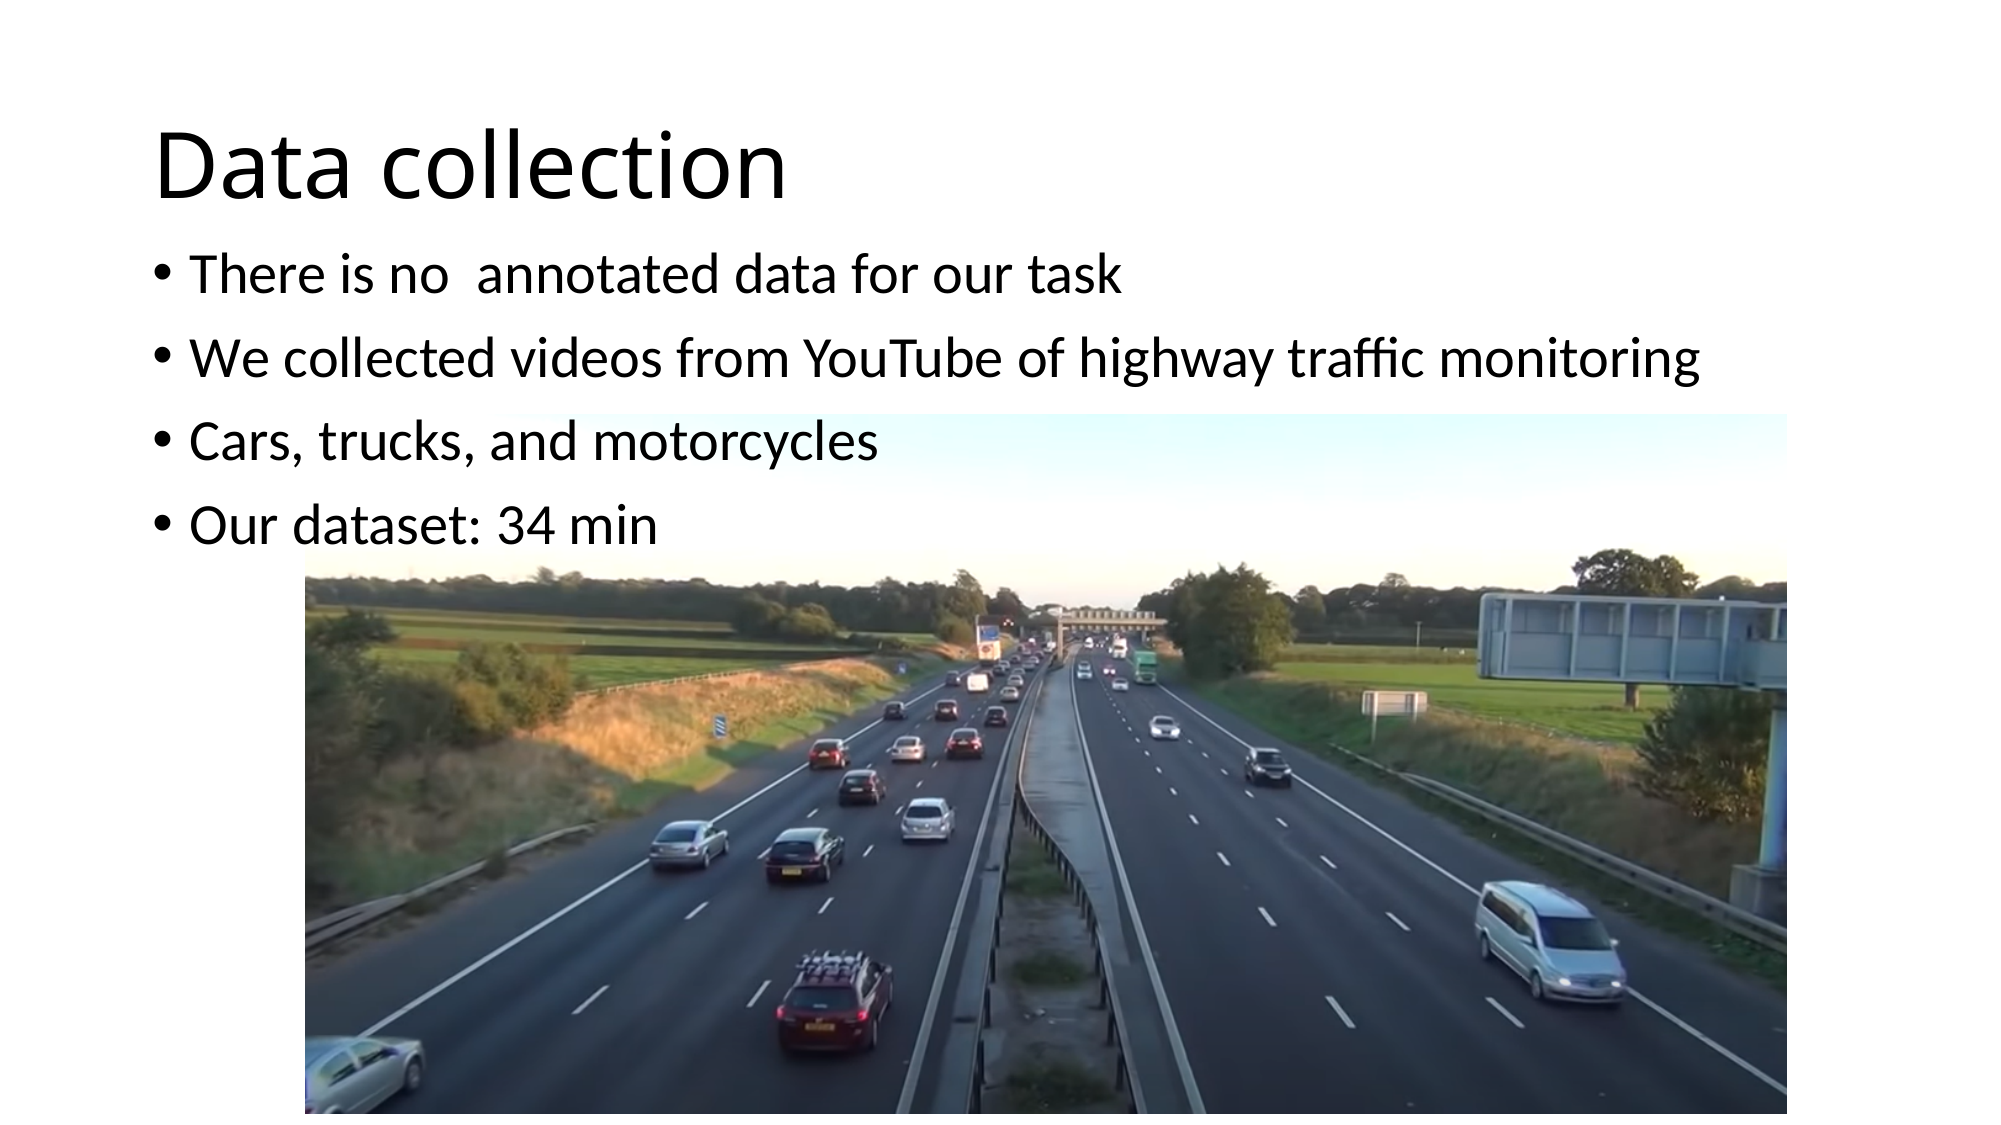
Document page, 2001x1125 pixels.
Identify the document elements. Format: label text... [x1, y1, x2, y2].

list There is no annotated data for our task We collected videos from YouTube of highway traffic monitoring Cars, trucks, and motorcycles Our dataset: 34 min [137, 235, 1863, 703]
title Data collection [137, 59, 1863, 235]
picture [305, 414, 1787, 1114]
